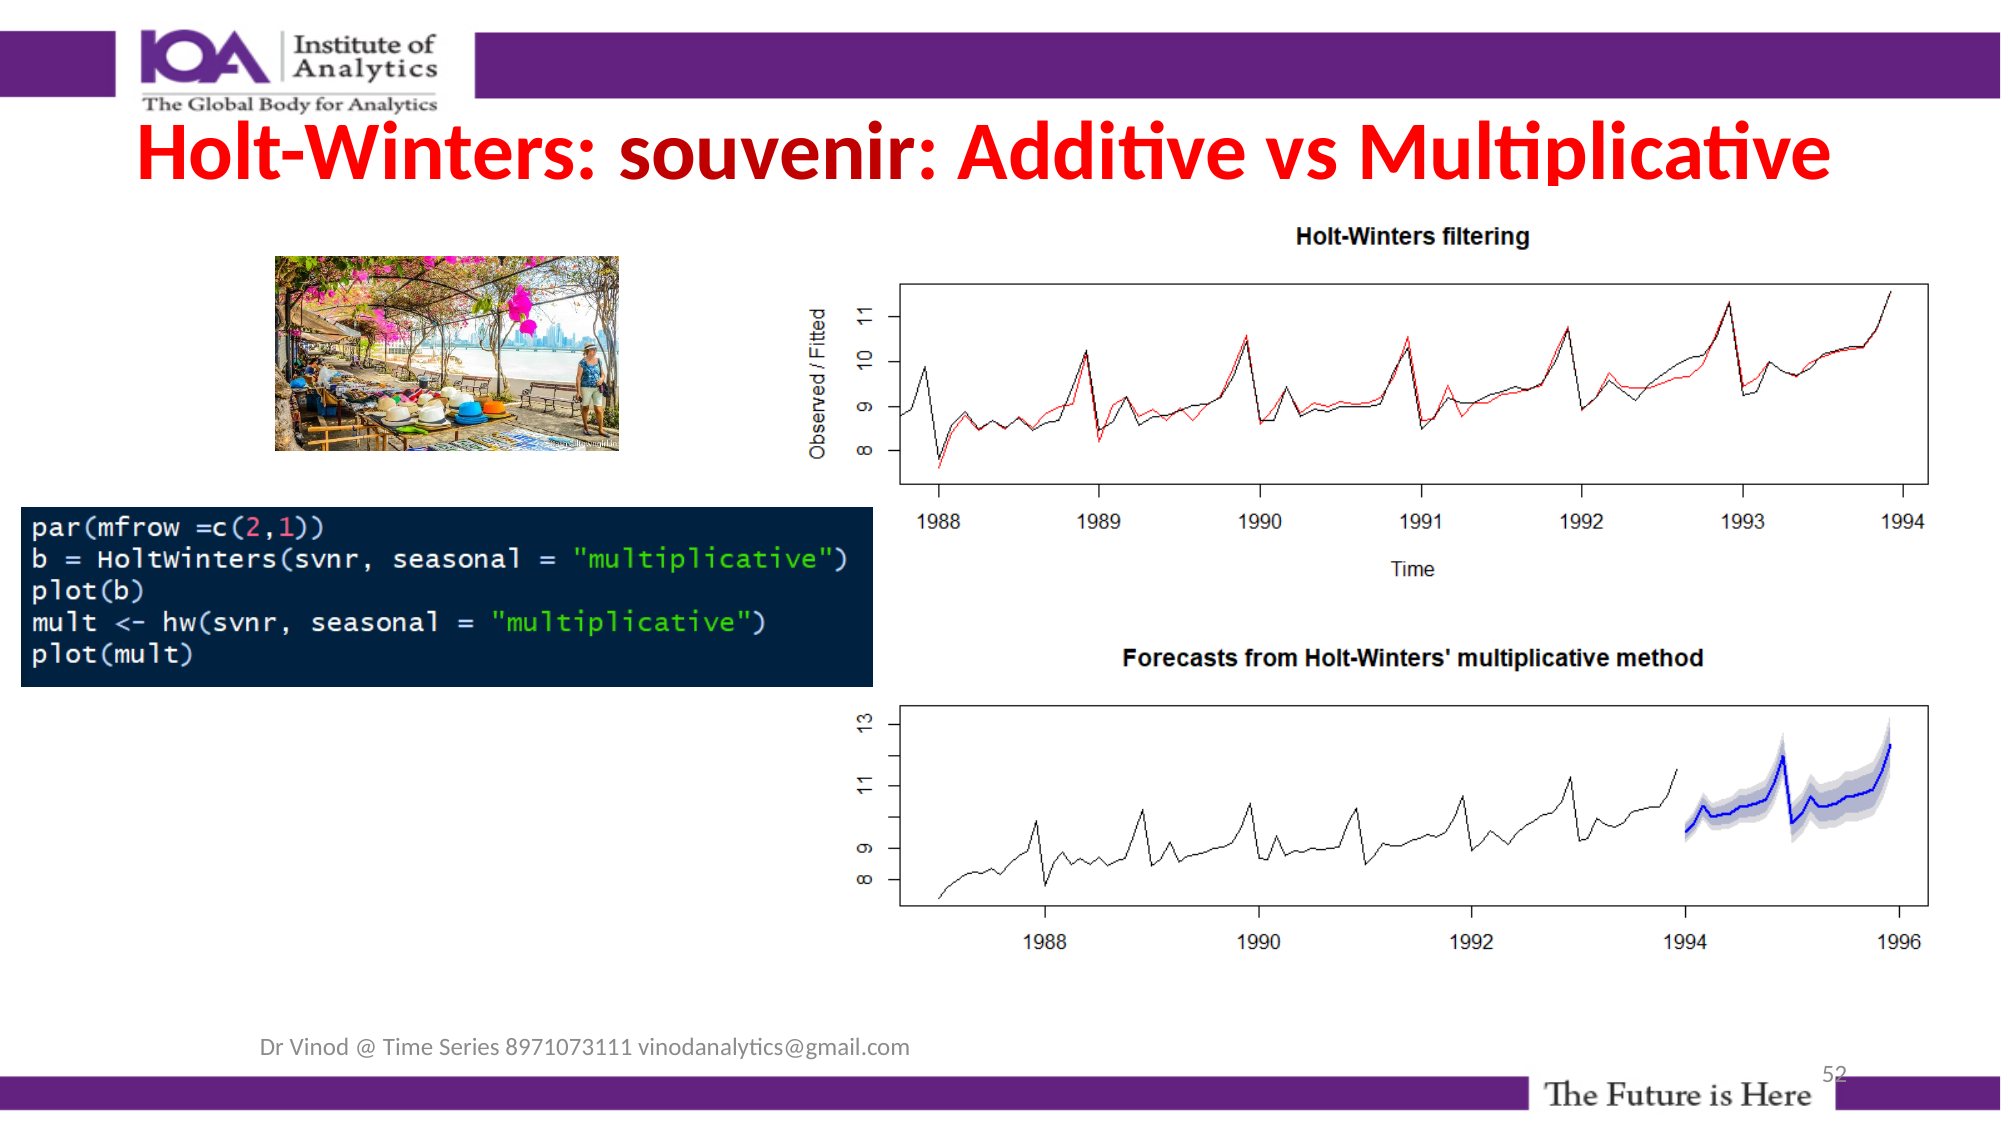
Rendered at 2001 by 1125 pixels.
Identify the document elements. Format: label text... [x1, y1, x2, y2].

subtitle Holt-Winters: souvenir: Additive vs Multiplicative [21, 99, 1949, 200]
footer Dr Vinod @ Time Series 8971073111 vinodanalytics@gmail.com [21, 1014, 1151, 1075]
slide_number 52 [1412, 1042, 1863, 1103]
picture [0, 0, 2001, 1125]
